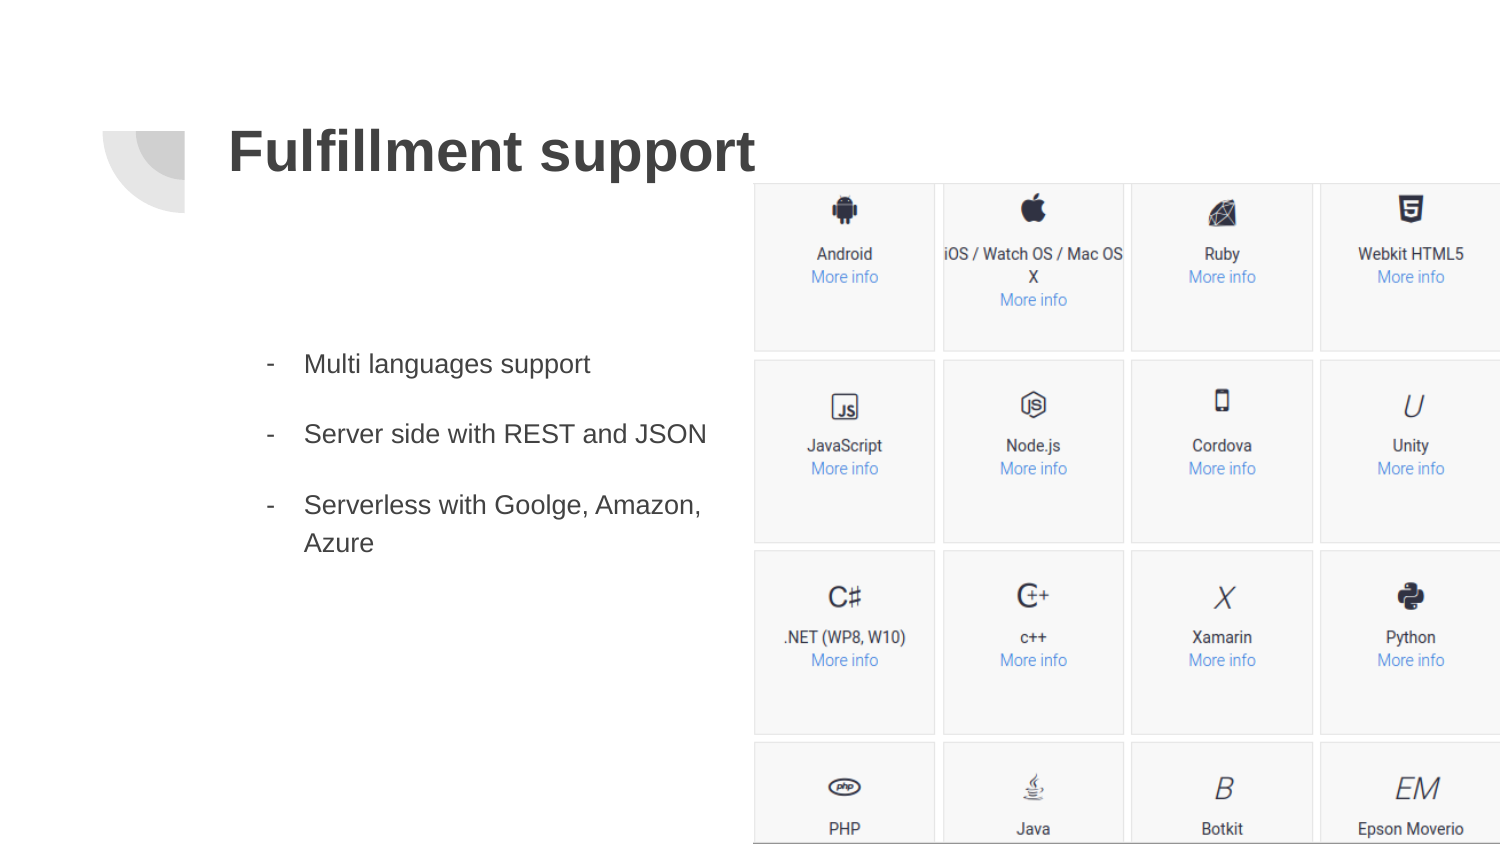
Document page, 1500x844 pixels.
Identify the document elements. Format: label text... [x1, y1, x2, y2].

title Fulfillment support [213, 98, 1368, 263]
picture [752, 183, 1500, 844]
list Multi languages support Server side with REST and JSON Serverless with Goolge, Amazon, Azure [213, 326, 747, 744]
